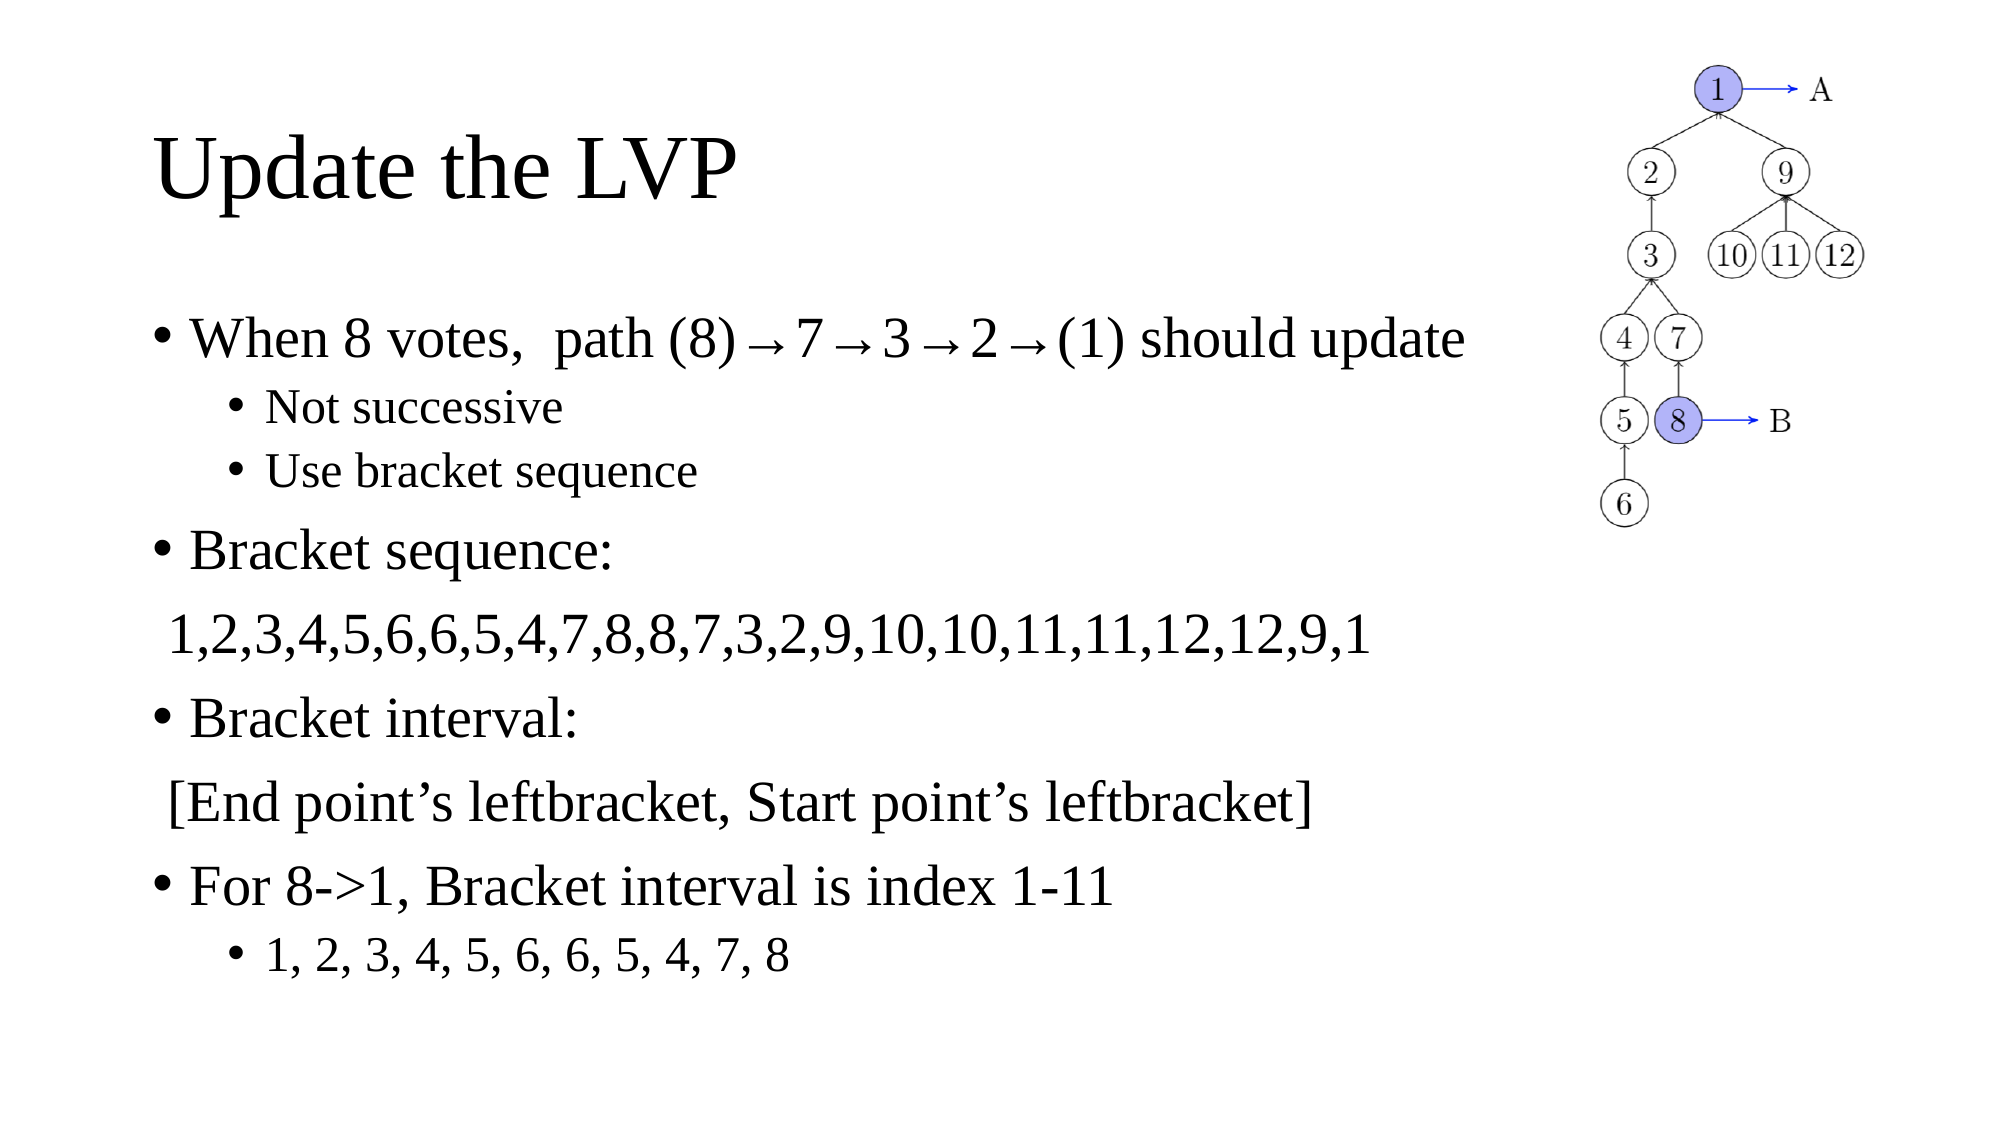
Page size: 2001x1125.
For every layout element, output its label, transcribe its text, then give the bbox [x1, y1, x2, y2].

list When 8 votes, path (8)→7→3→2→(1) should update Not successive Use bracket sequence Bracket sequence: 1,2,3,4,5,6,6,5,4,7,8,8,7,3,2,9,10,10,11,11,12,12,9,1 Bracket interval: [End point’s leftbracket, Start point’s leftbracket] For 8->1, Bracket interval is index 1-11 1, 2, 3, 4, 5, 6, 6, 5, 4, 7, 8 [137, 299, 1515, 1014]
picture [1514, 59, 1954, 539]
title Update the LVP [137, 59, 1514, 278]
